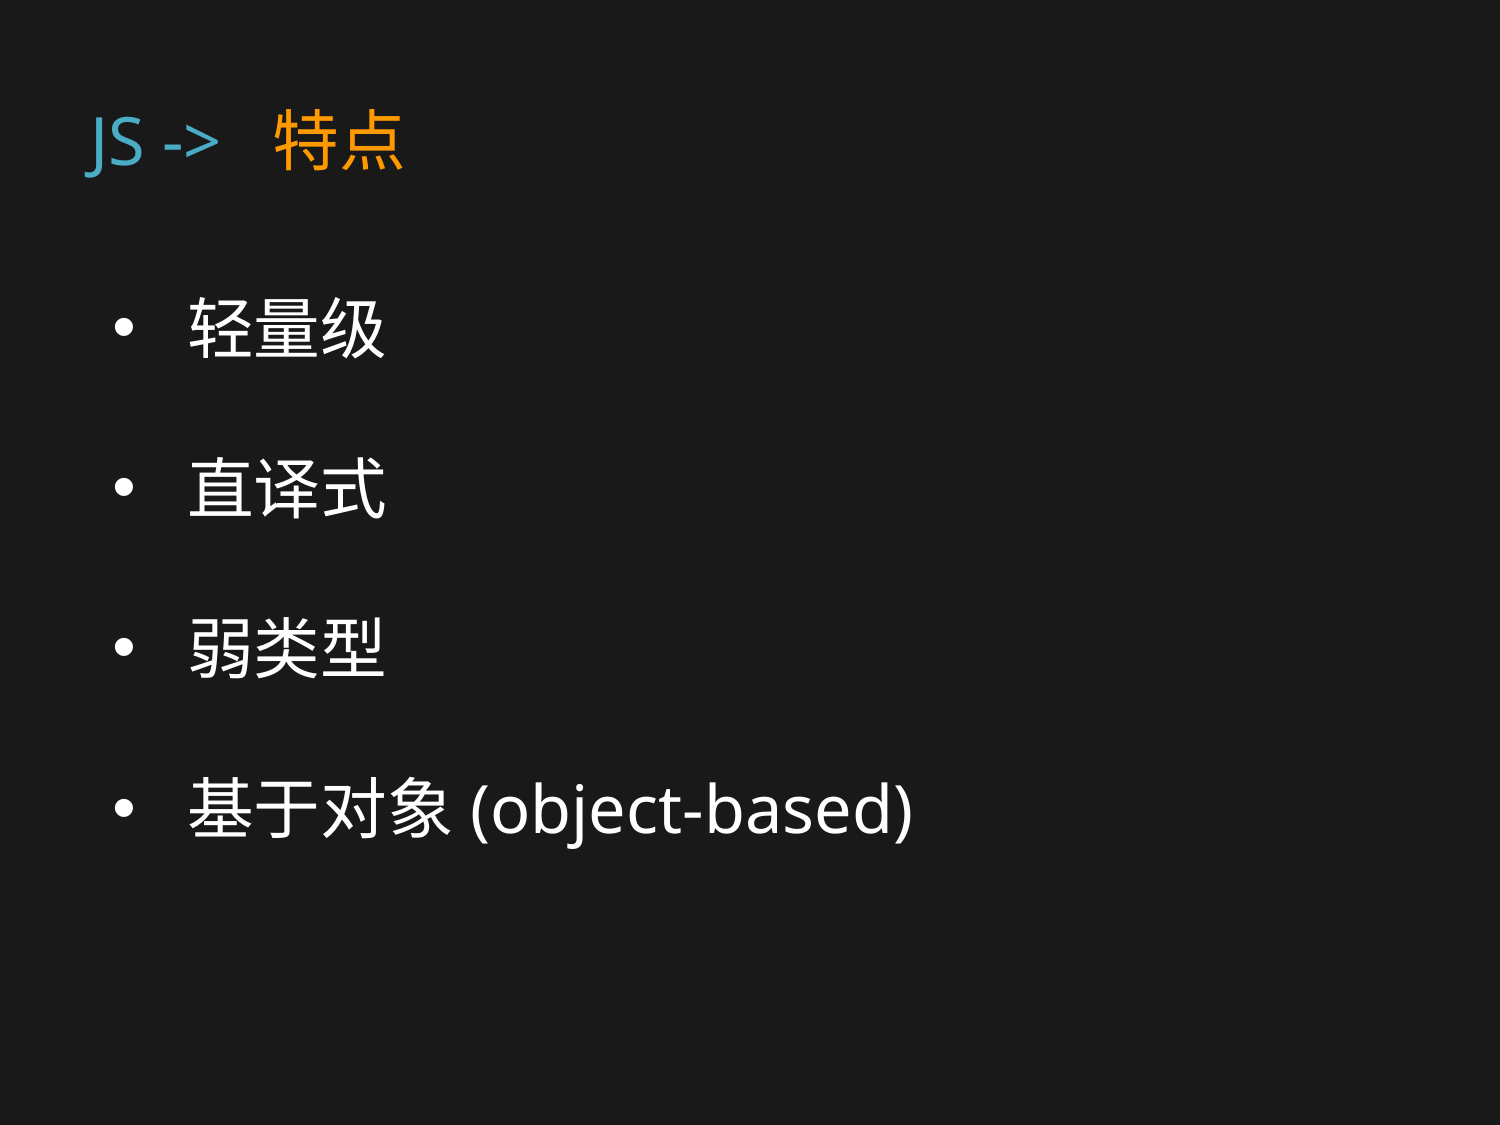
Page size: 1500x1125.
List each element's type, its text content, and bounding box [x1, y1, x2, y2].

title JS -> 特点 [75, 45, 1425, 233]
text_box 轻量级 直译式 弱类型 基于对象(object-based) [97, 278, 1373, 976]
